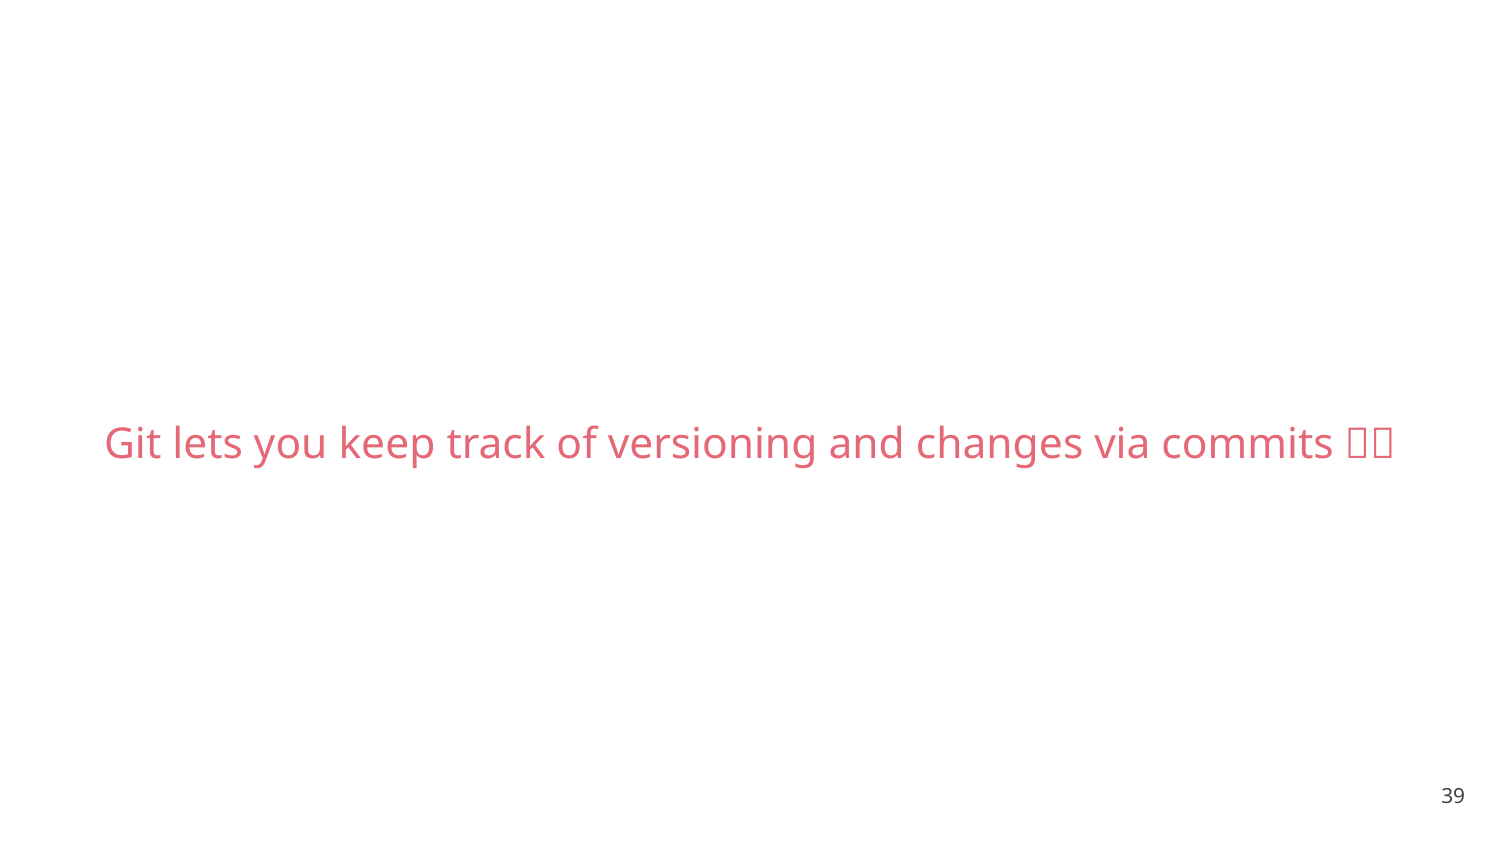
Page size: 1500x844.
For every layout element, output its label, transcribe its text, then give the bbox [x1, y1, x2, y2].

slide_number ‹#› [1389, 764, 1480, 830]
title Git lets you keep track of versioning and changes via commits 🤝🏻 [51, 361, 1449, 483]
